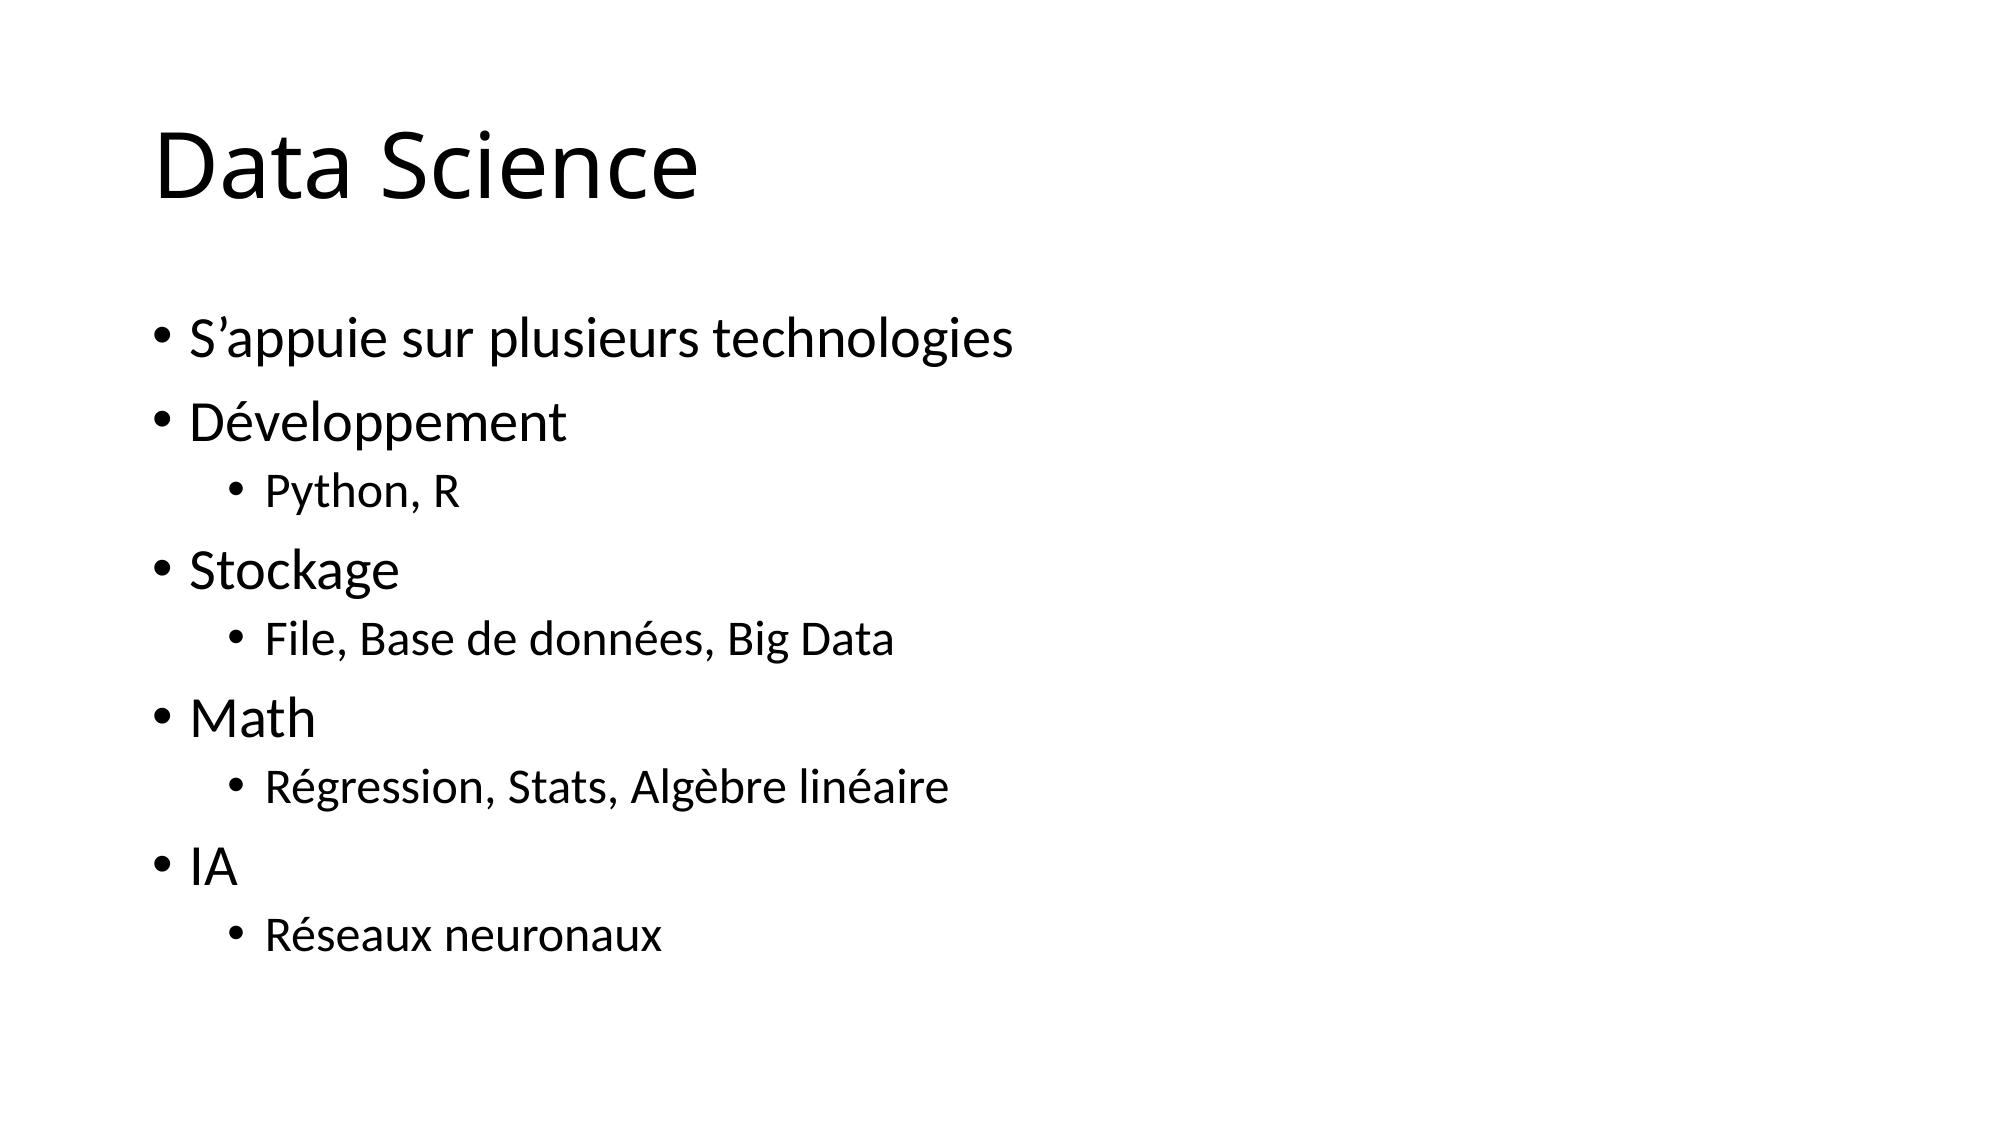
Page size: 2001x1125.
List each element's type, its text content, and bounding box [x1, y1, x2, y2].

title Data Science [137, 59, 1863, 278]
list S’appuie sur plusieurs technologies Développement Python, R Stockage File, Base de données, Big Data Math Régression, Stats, Algèbre linéaire IA Réseaux neuronaux [137, 299, 1863, 1014]
